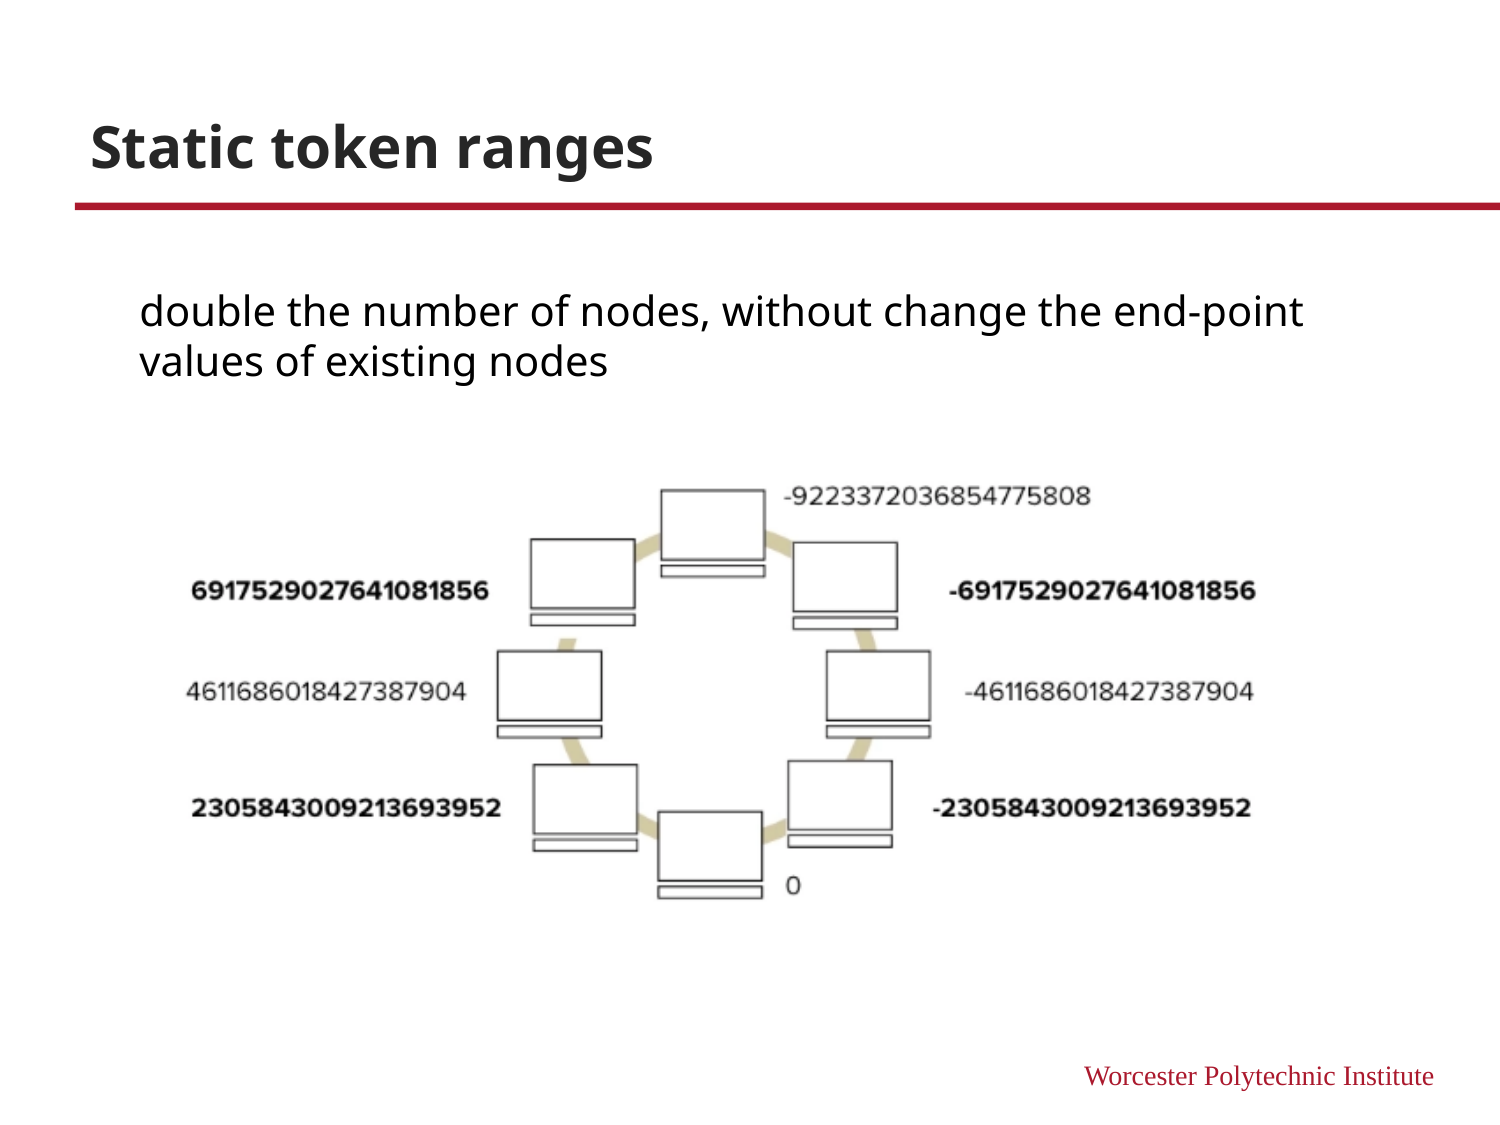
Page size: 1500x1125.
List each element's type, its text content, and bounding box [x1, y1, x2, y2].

picture [123, 439, 1426, 943]
title Static token ranges [75, 56, 1425, 188]
text_box double the number of nodes, without change the end-point values of existing nodes [124, 277, 1425, 428]
